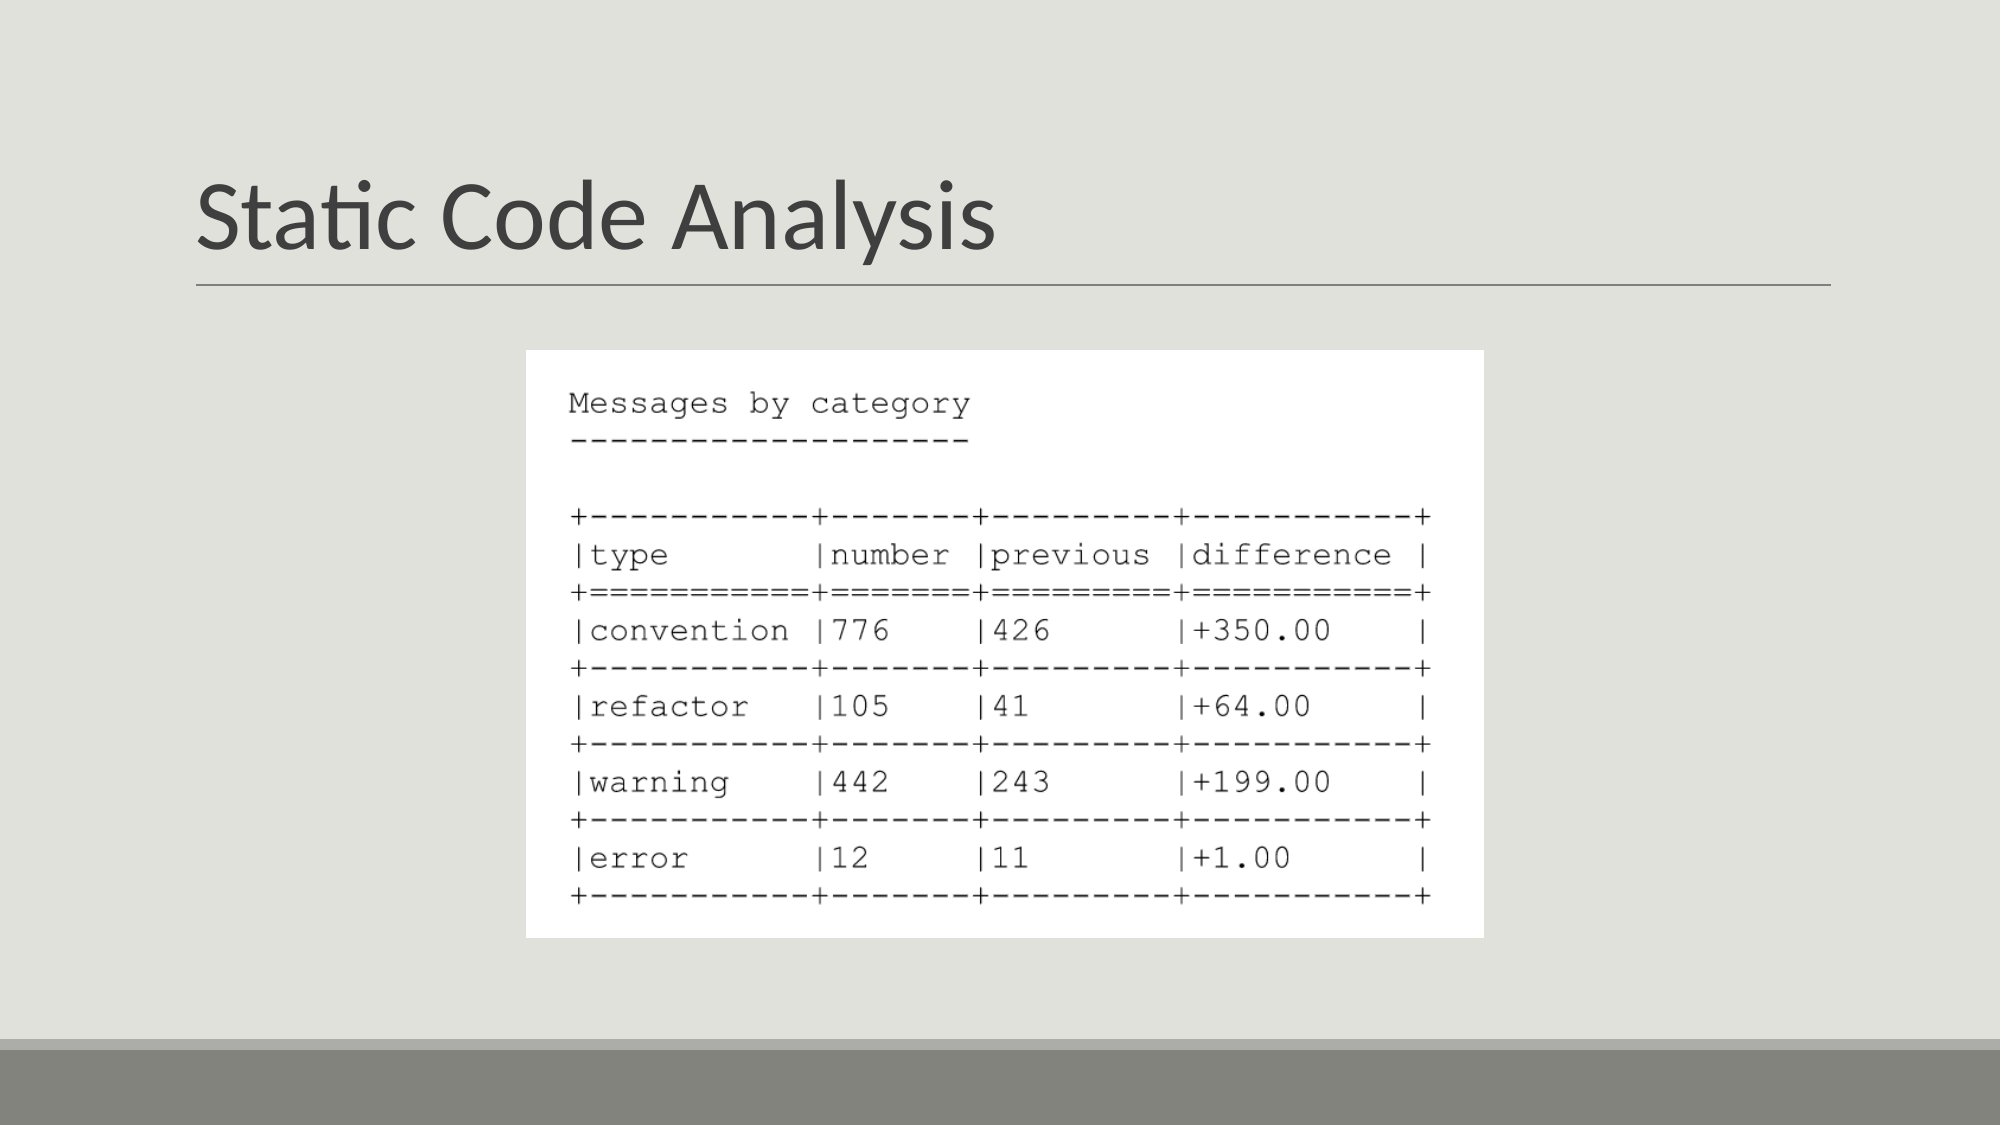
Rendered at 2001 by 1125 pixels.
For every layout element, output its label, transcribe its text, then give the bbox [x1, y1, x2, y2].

title Static Code Analysis [180, 47, 1830, 285]
text_box [1257, 182, 2000, 322]
picture [526, 349, 1484, 938]
